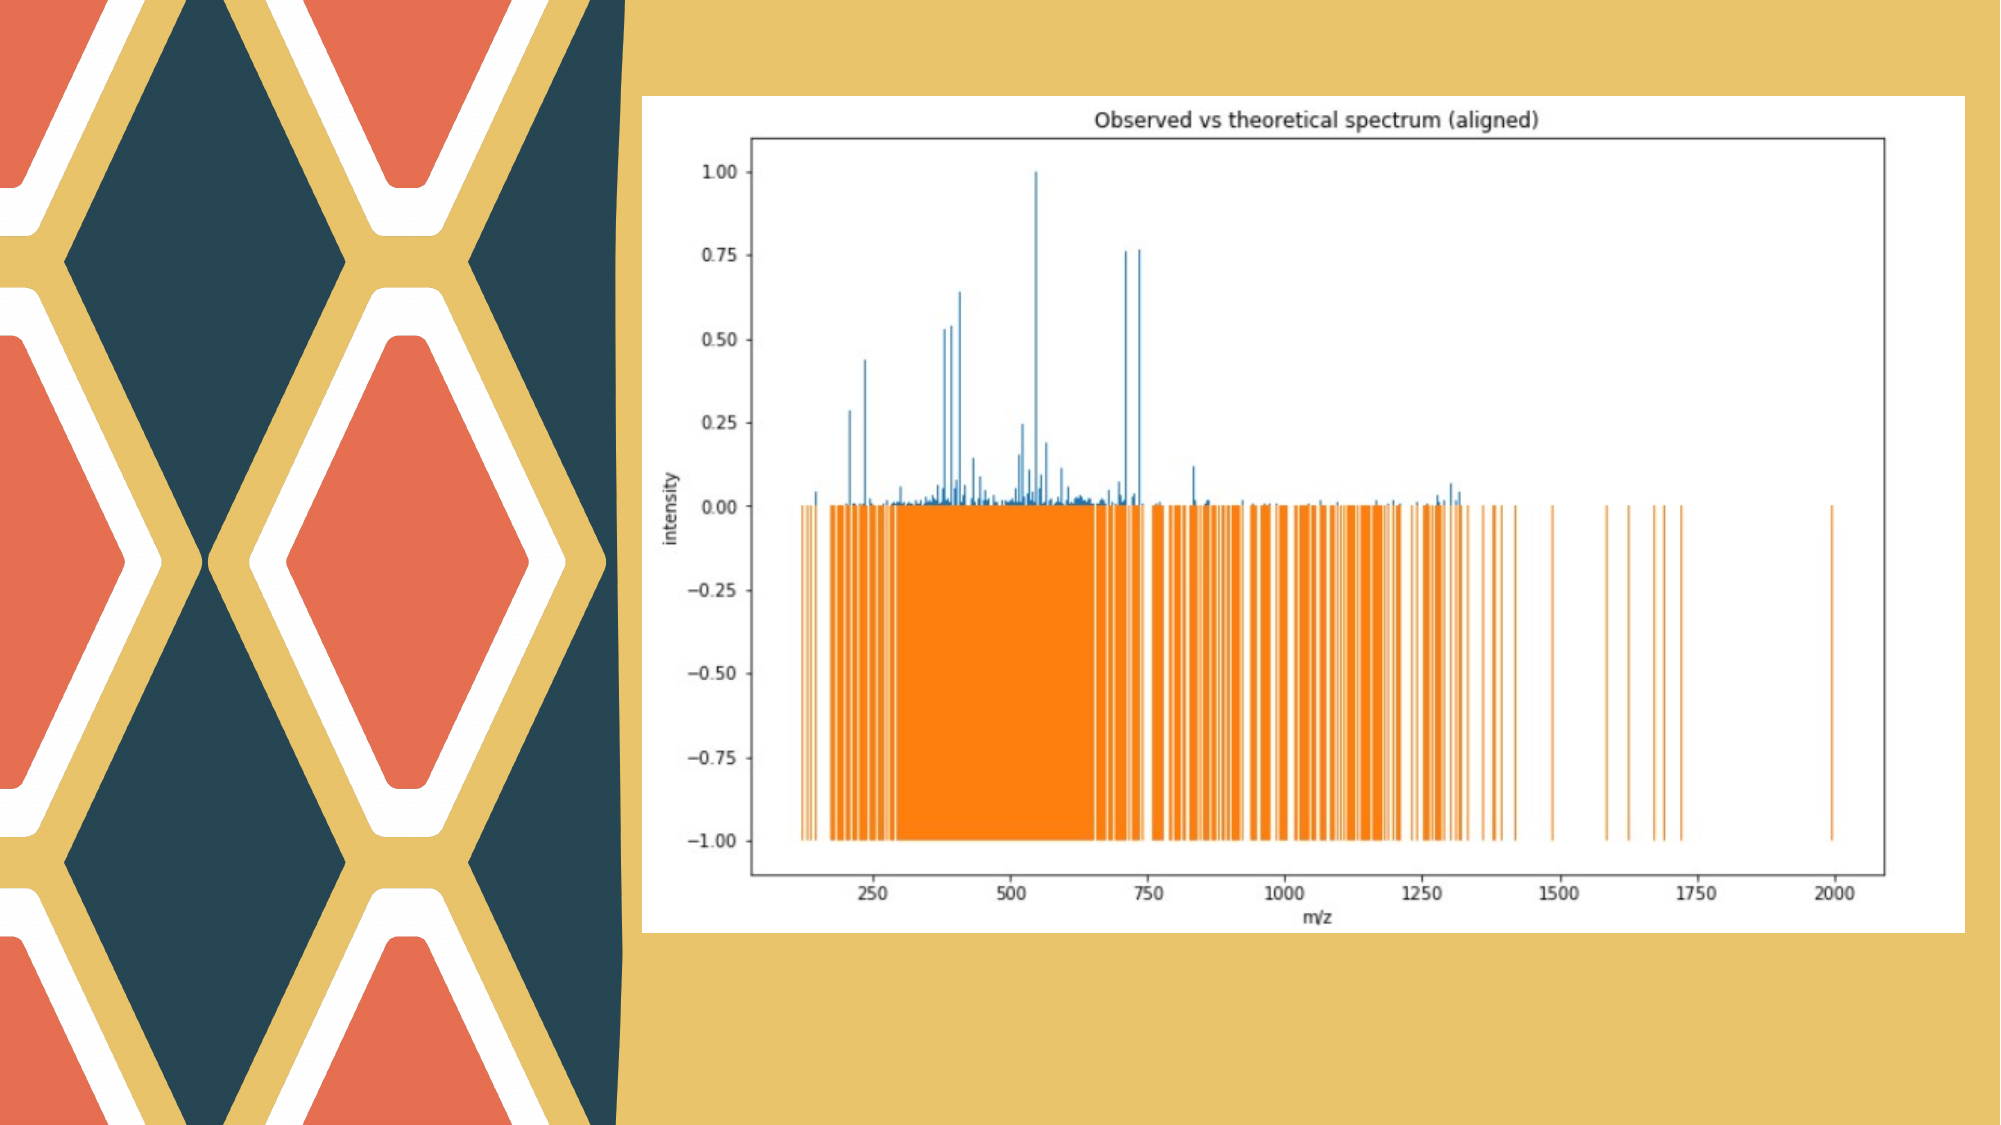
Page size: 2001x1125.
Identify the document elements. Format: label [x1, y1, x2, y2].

picture [0, 0, 625, 1125]
picture [642, 96, 1965, 933]
